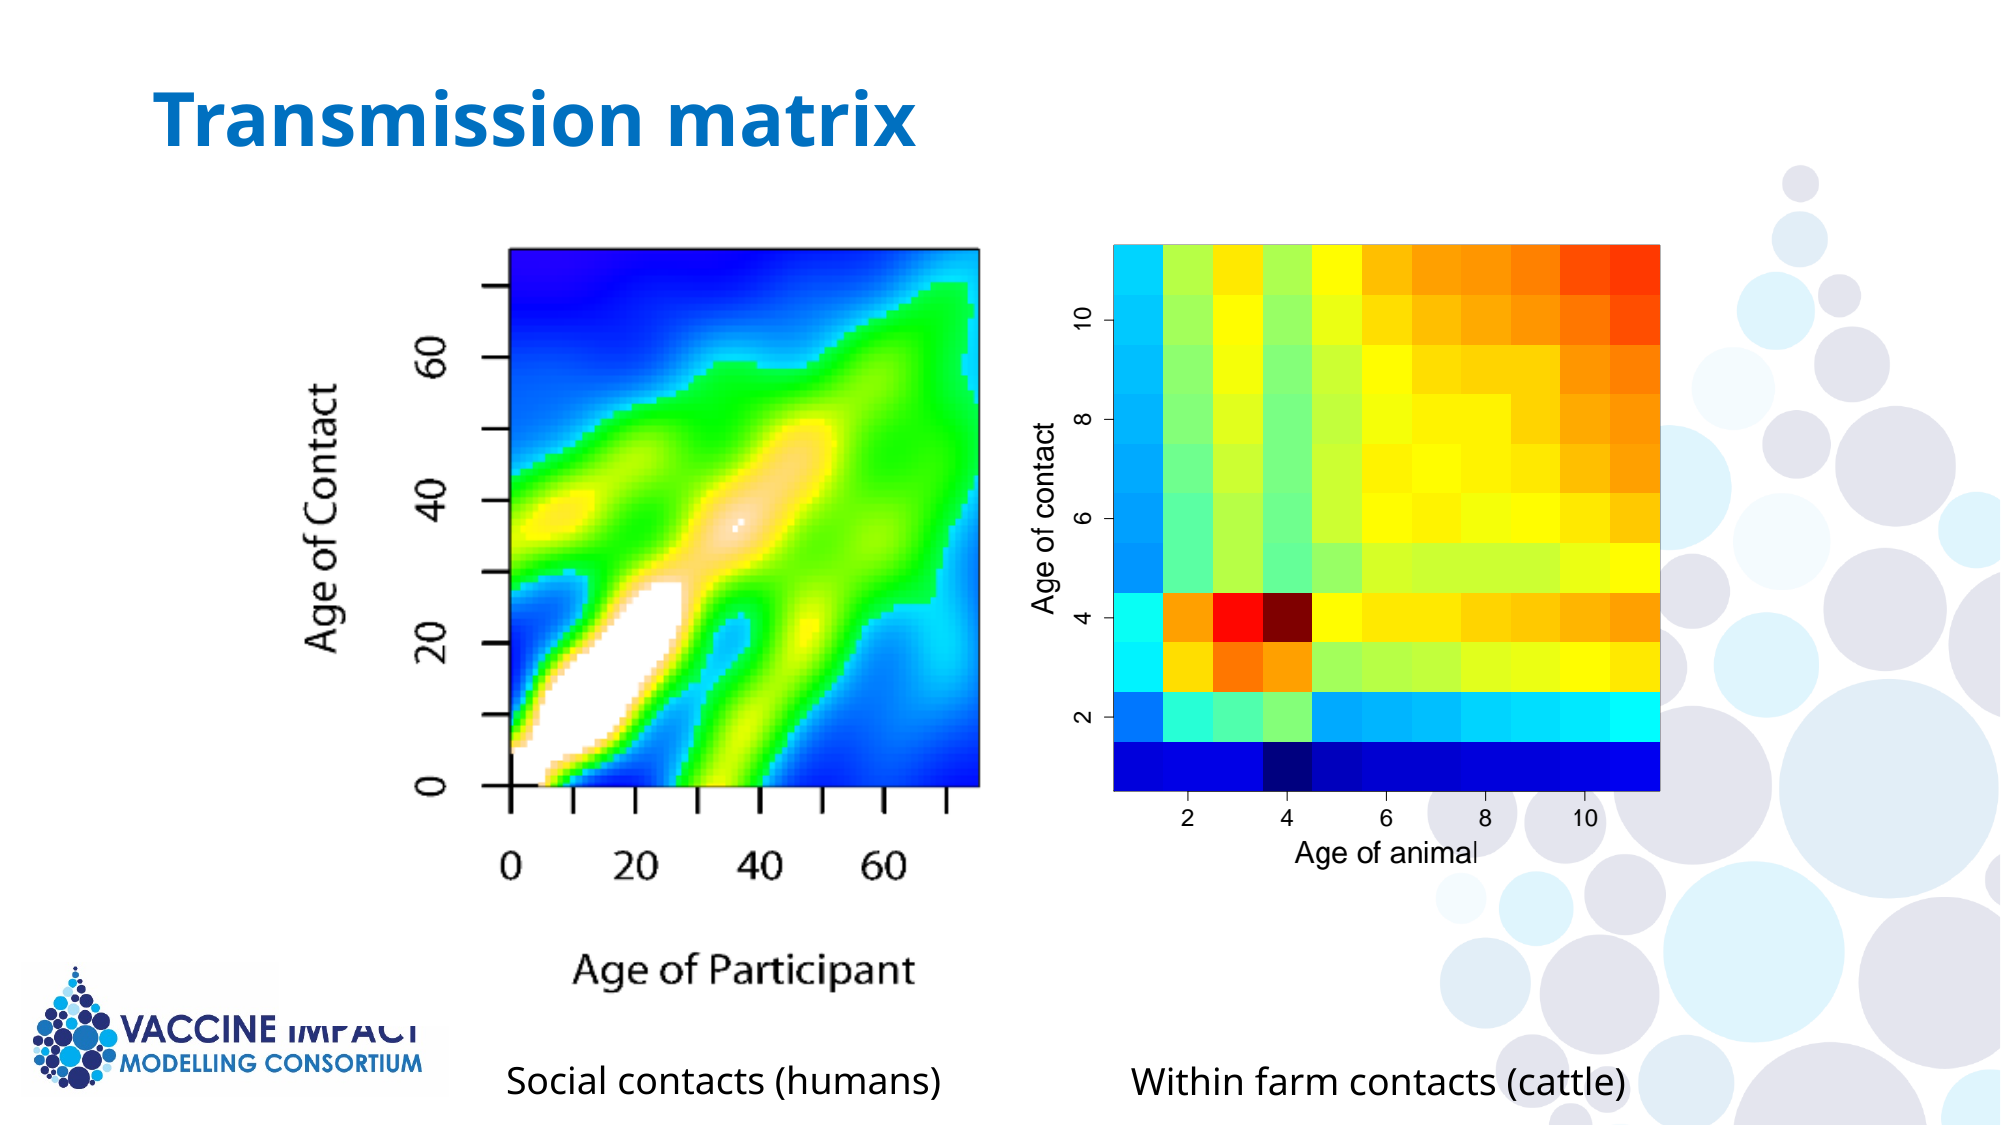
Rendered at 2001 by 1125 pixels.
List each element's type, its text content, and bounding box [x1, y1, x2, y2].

text_box Within farm contacts (cattle) [1116, 1050, 1642, 1111]
title Transmission matrix [137, 59, 1863, 185]
text_box Social contacts (humans) [491, 1049, 957, 1109]
picture [0, 0, 2001, 1125]
